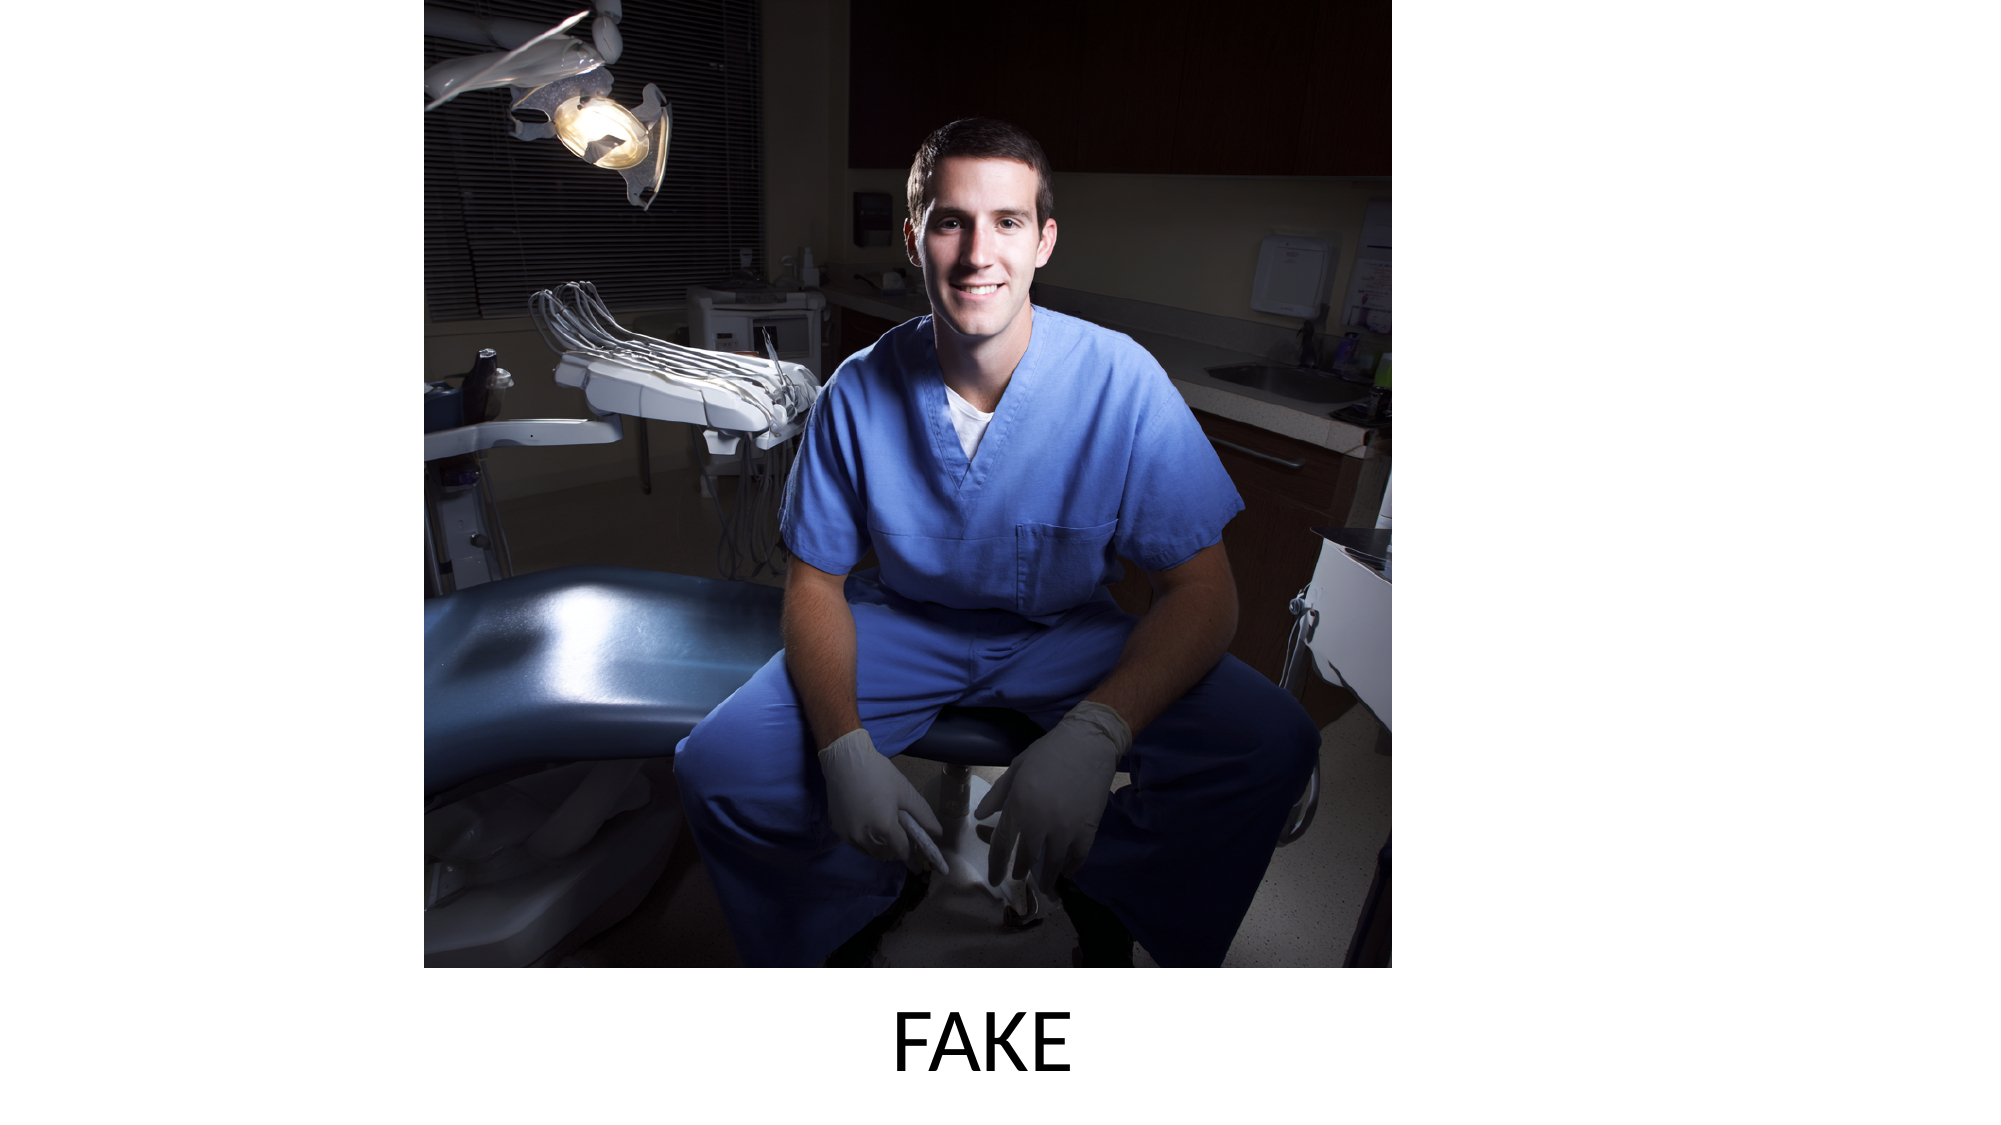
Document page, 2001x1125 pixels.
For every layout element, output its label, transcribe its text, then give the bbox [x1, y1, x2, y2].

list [424, 0, 1392, 968]
text_box FAKE [877, 972, 1392, 1098]
